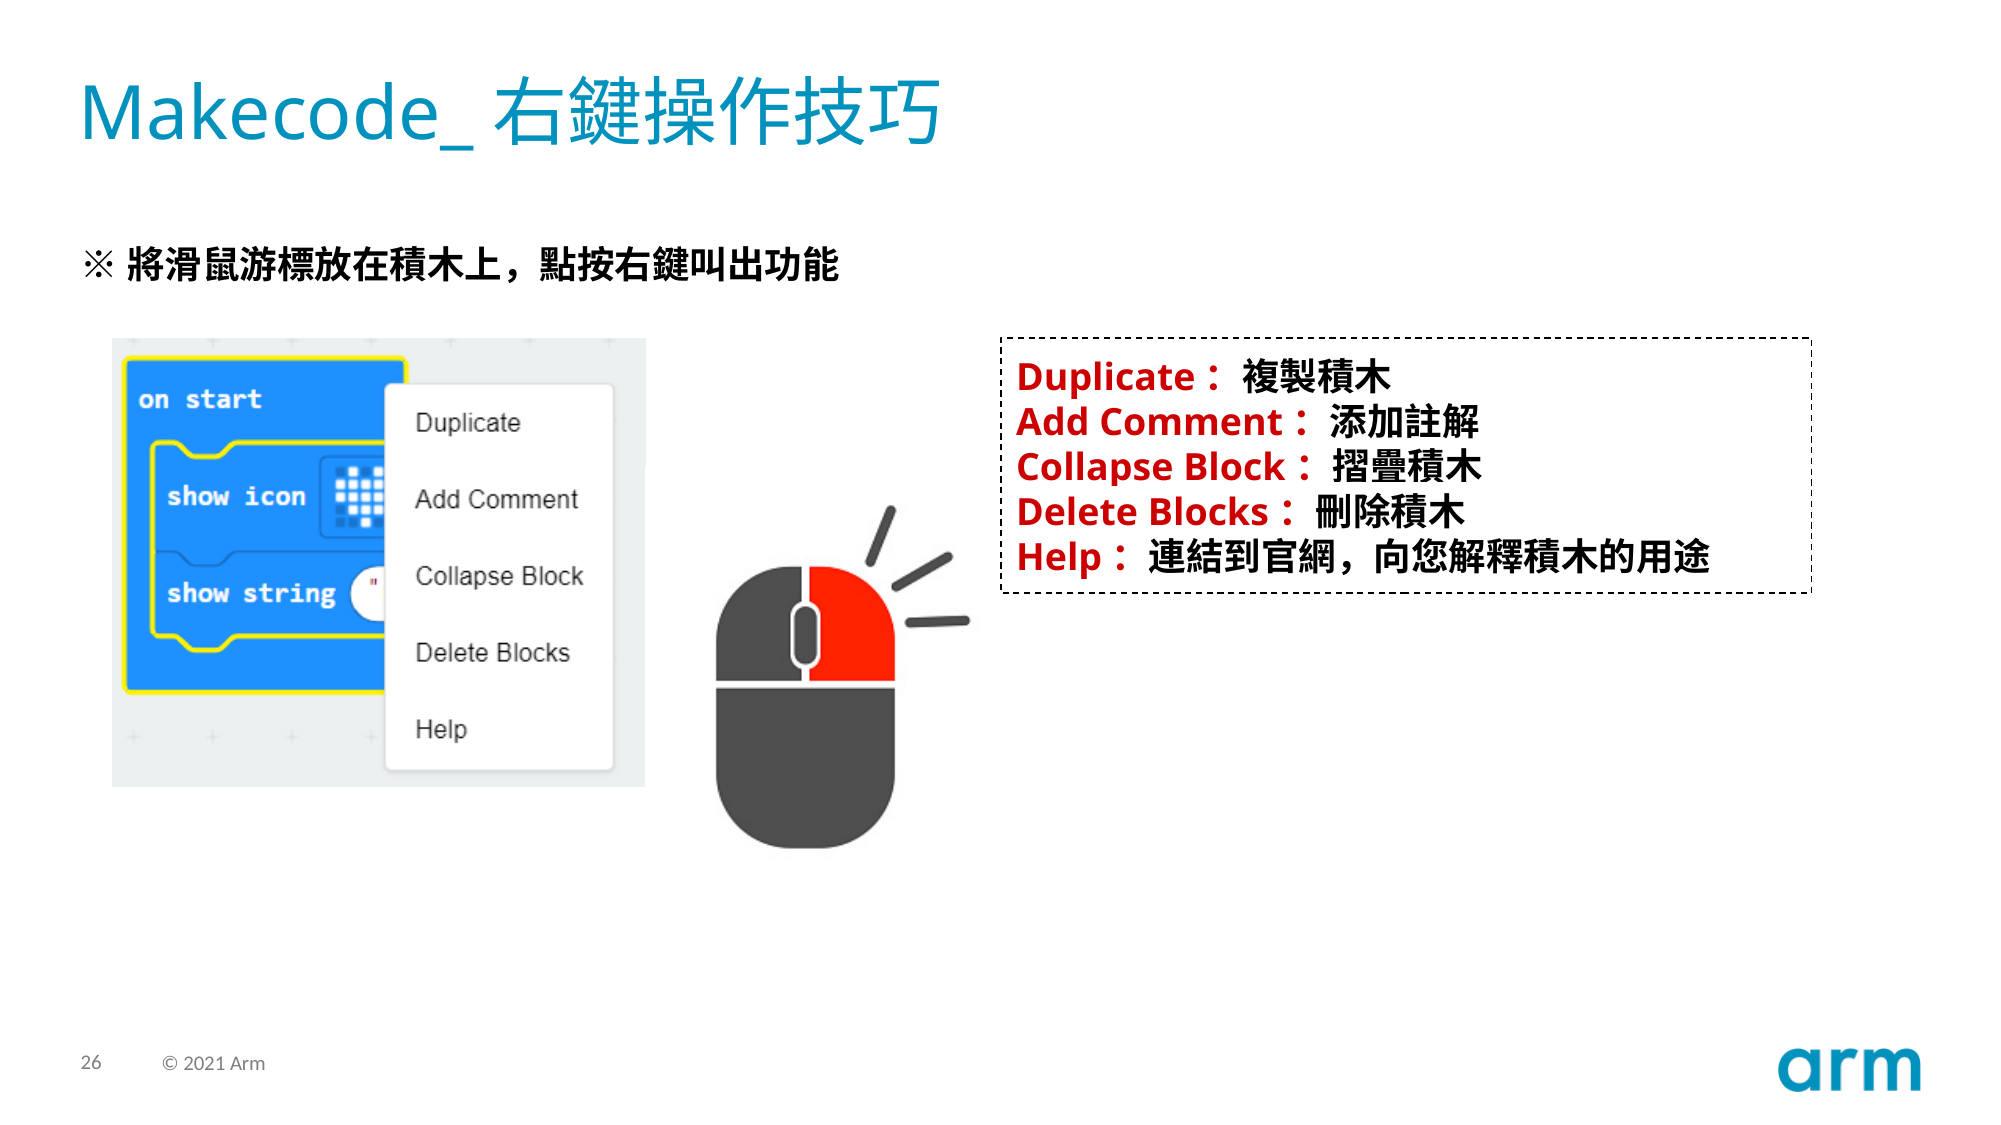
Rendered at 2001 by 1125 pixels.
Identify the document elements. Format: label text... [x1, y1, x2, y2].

text_box Duplicate：複製積木 Add Comment：添加註解 Collapse Block：摺疊積木 Delete Blocks：刪除積木 Help：連結到官網，向您解釋積木的用途 [1000, 338, 1812, 594]
picture [111, 337, 980, 887]
text_box ※將滑鼠游標放在積木上，點按右鍵叫出功能 [65, 225, 927, 301]
title Makecode_右鍵操作技巧 [78, 78, 1922, 186]
picture [1777, 1047, 1922, 1093]
